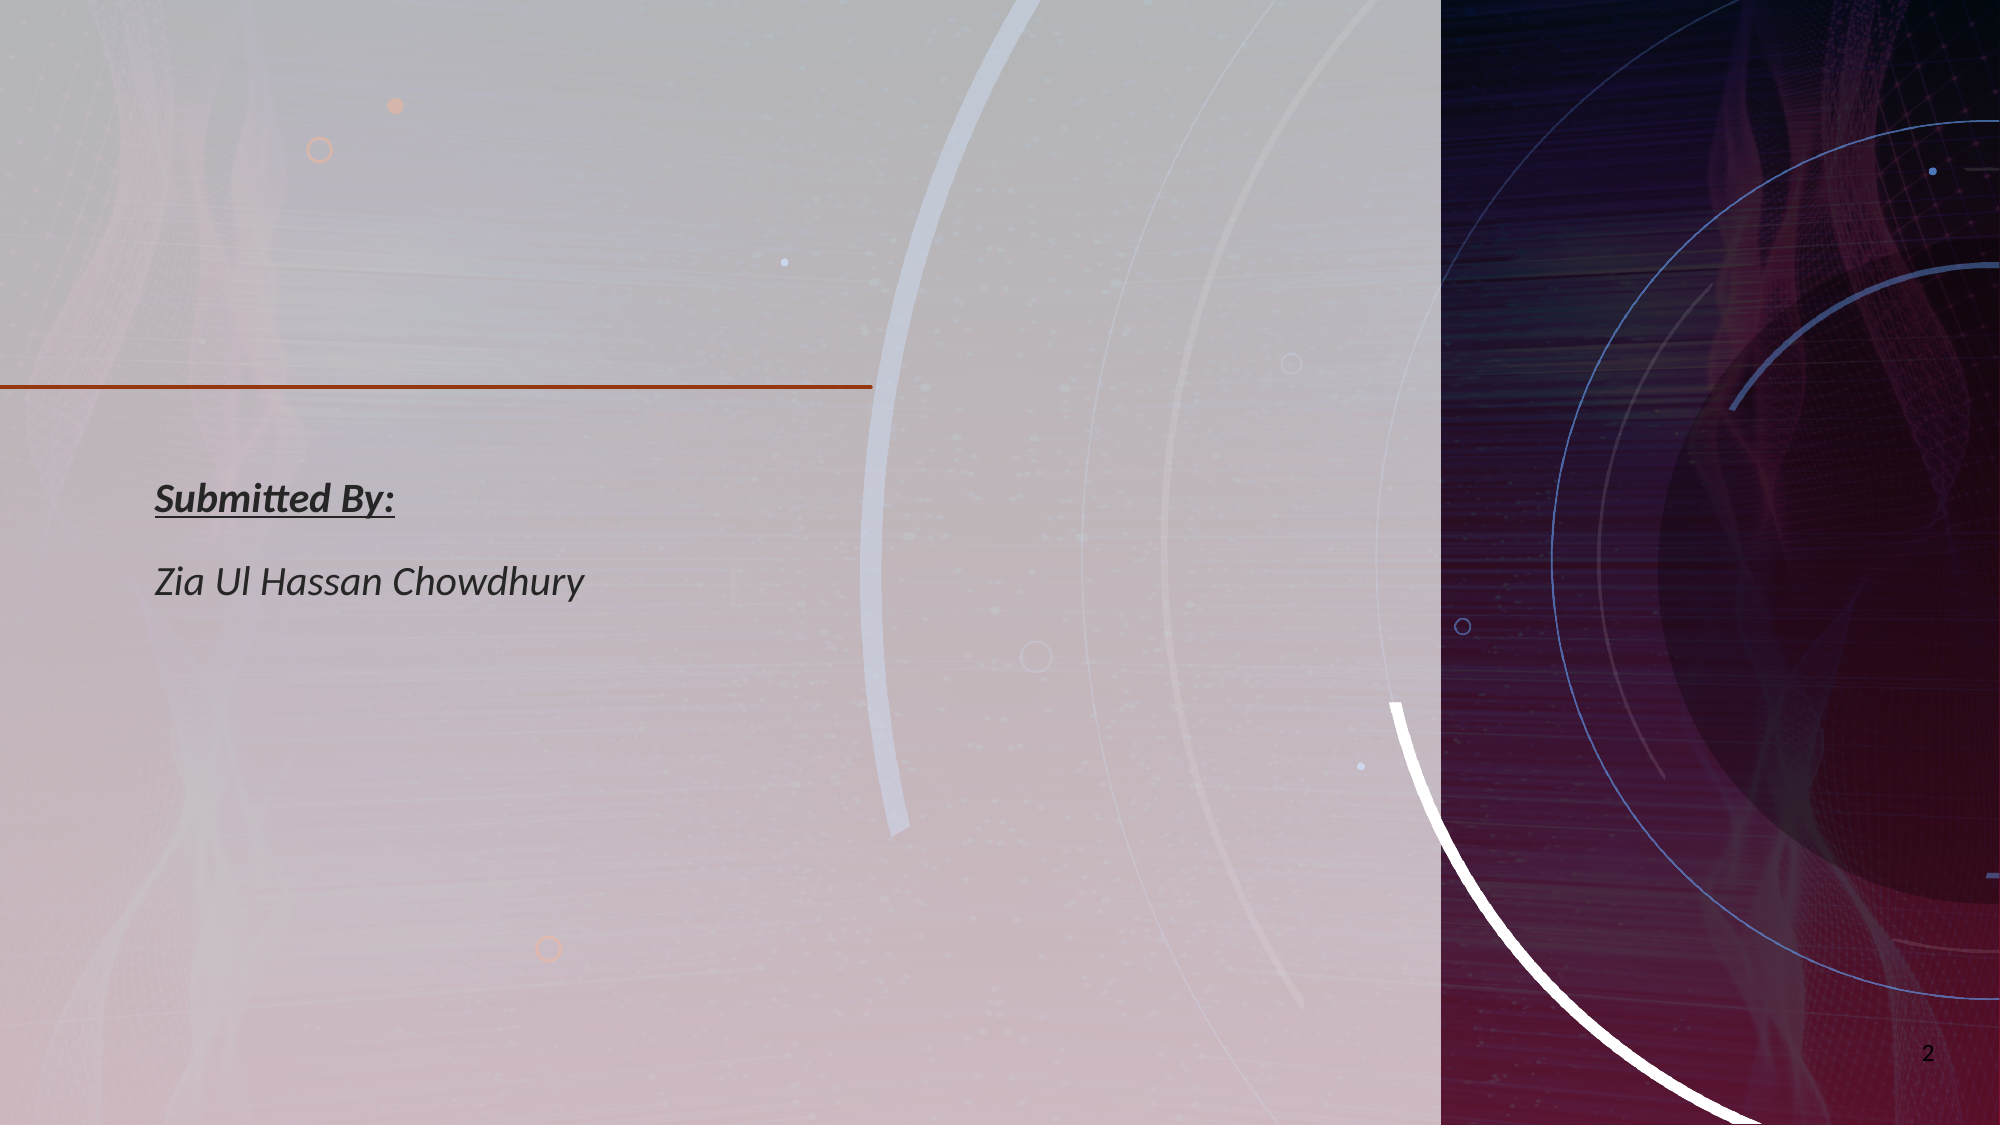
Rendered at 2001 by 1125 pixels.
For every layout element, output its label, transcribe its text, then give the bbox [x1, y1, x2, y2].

slide_number 2 [1499, 1021, 1950, 1082]
picture [1441, 0, 2000, 1124]
list Submitted By: Zia Ul Hassan Chowdhury [139, 463, 815, 919]
